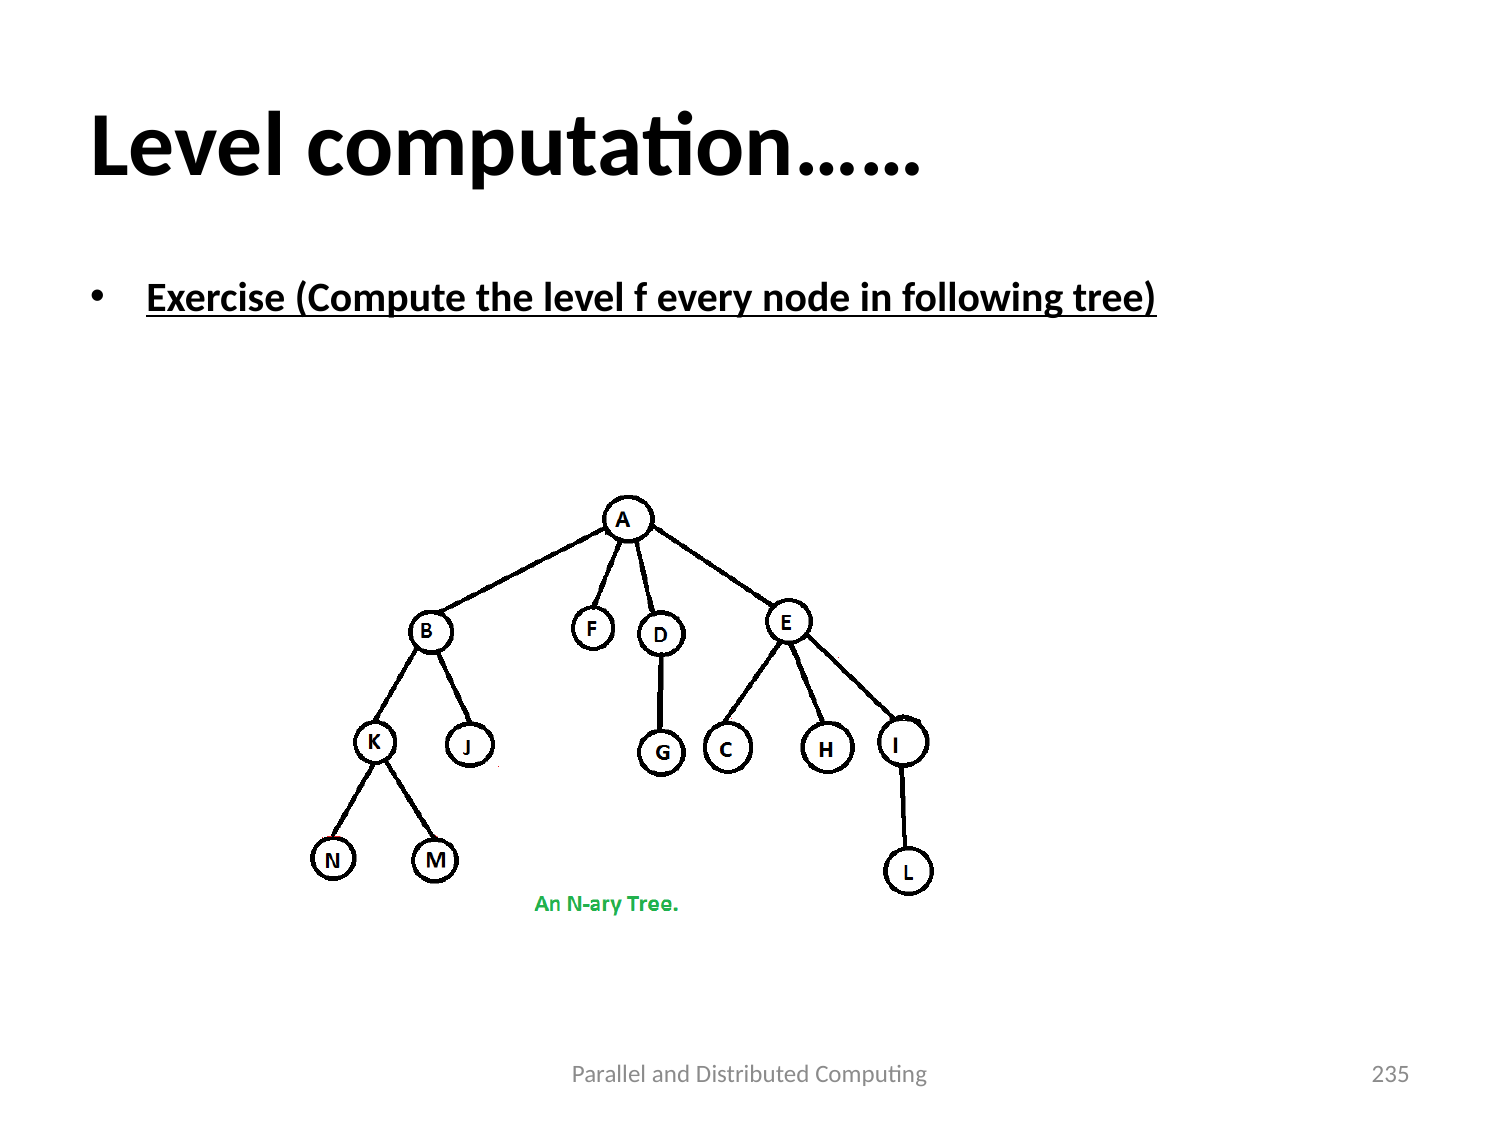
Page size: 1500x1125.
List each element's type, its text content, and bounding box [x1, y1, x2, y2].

list Exercise (Compute the level f every node in following tree) [75, 262, 1425, 1005]
title Level computation…… [75, 45, 1425, 233]
picture [299, 487, 938, 949]
footer Parallel and Distributed Computing [512, 1042, 988, 1103]
slide_number 235 [1074, 1042, 1425, 1103]
